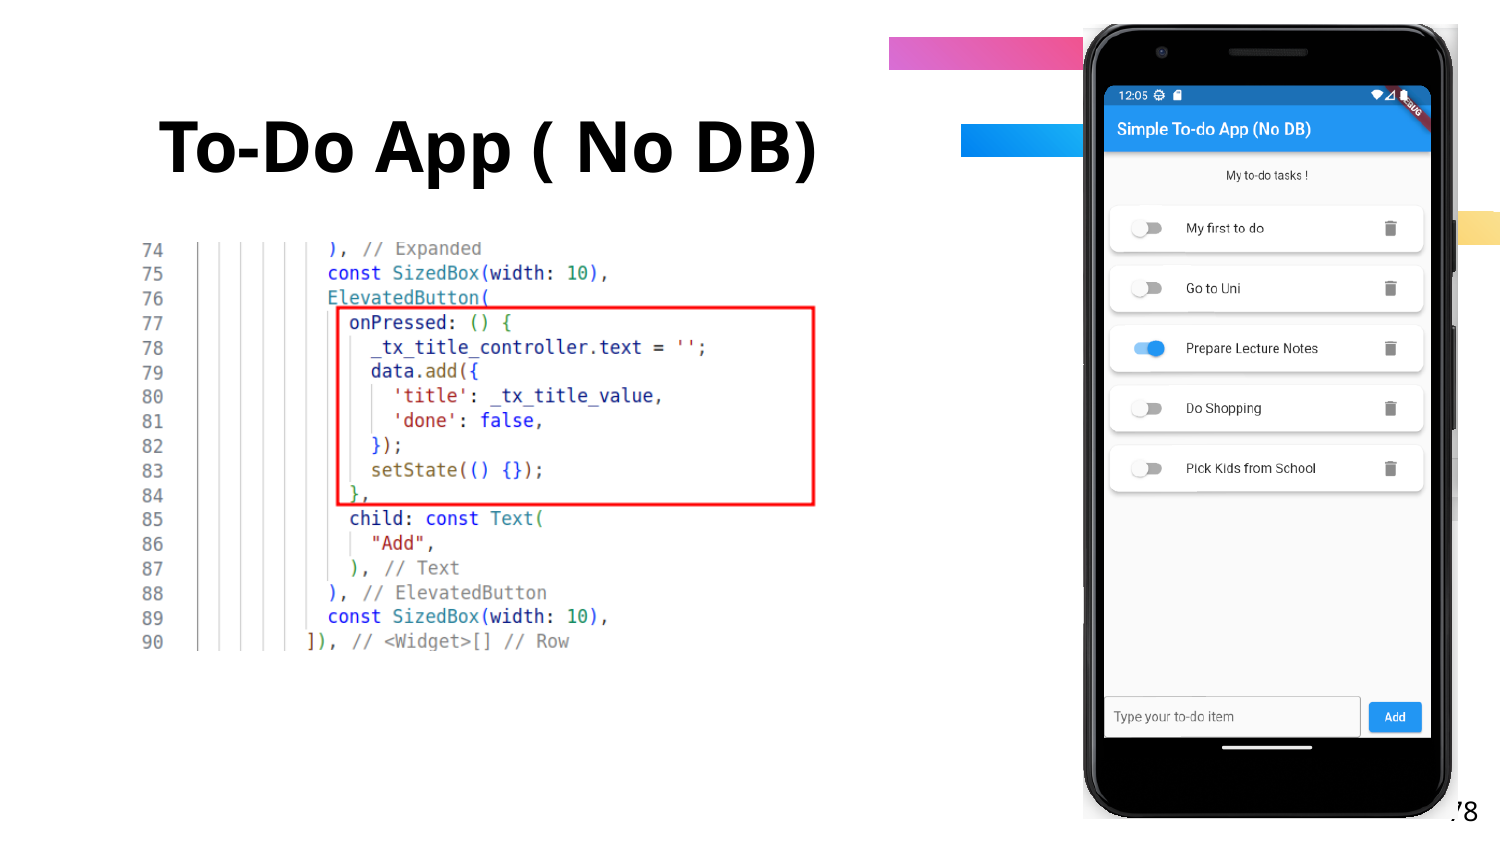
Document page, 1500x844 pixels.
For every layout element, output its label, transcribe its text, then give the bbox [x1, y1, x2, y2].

title To-Do App ( No DB) [17, 37, 959, 251]
slide_number ‹#› [1403, 779, 1494, 844]
picture [1080, 24, 1459, 819]
picture [124, 242, 880, 652]
